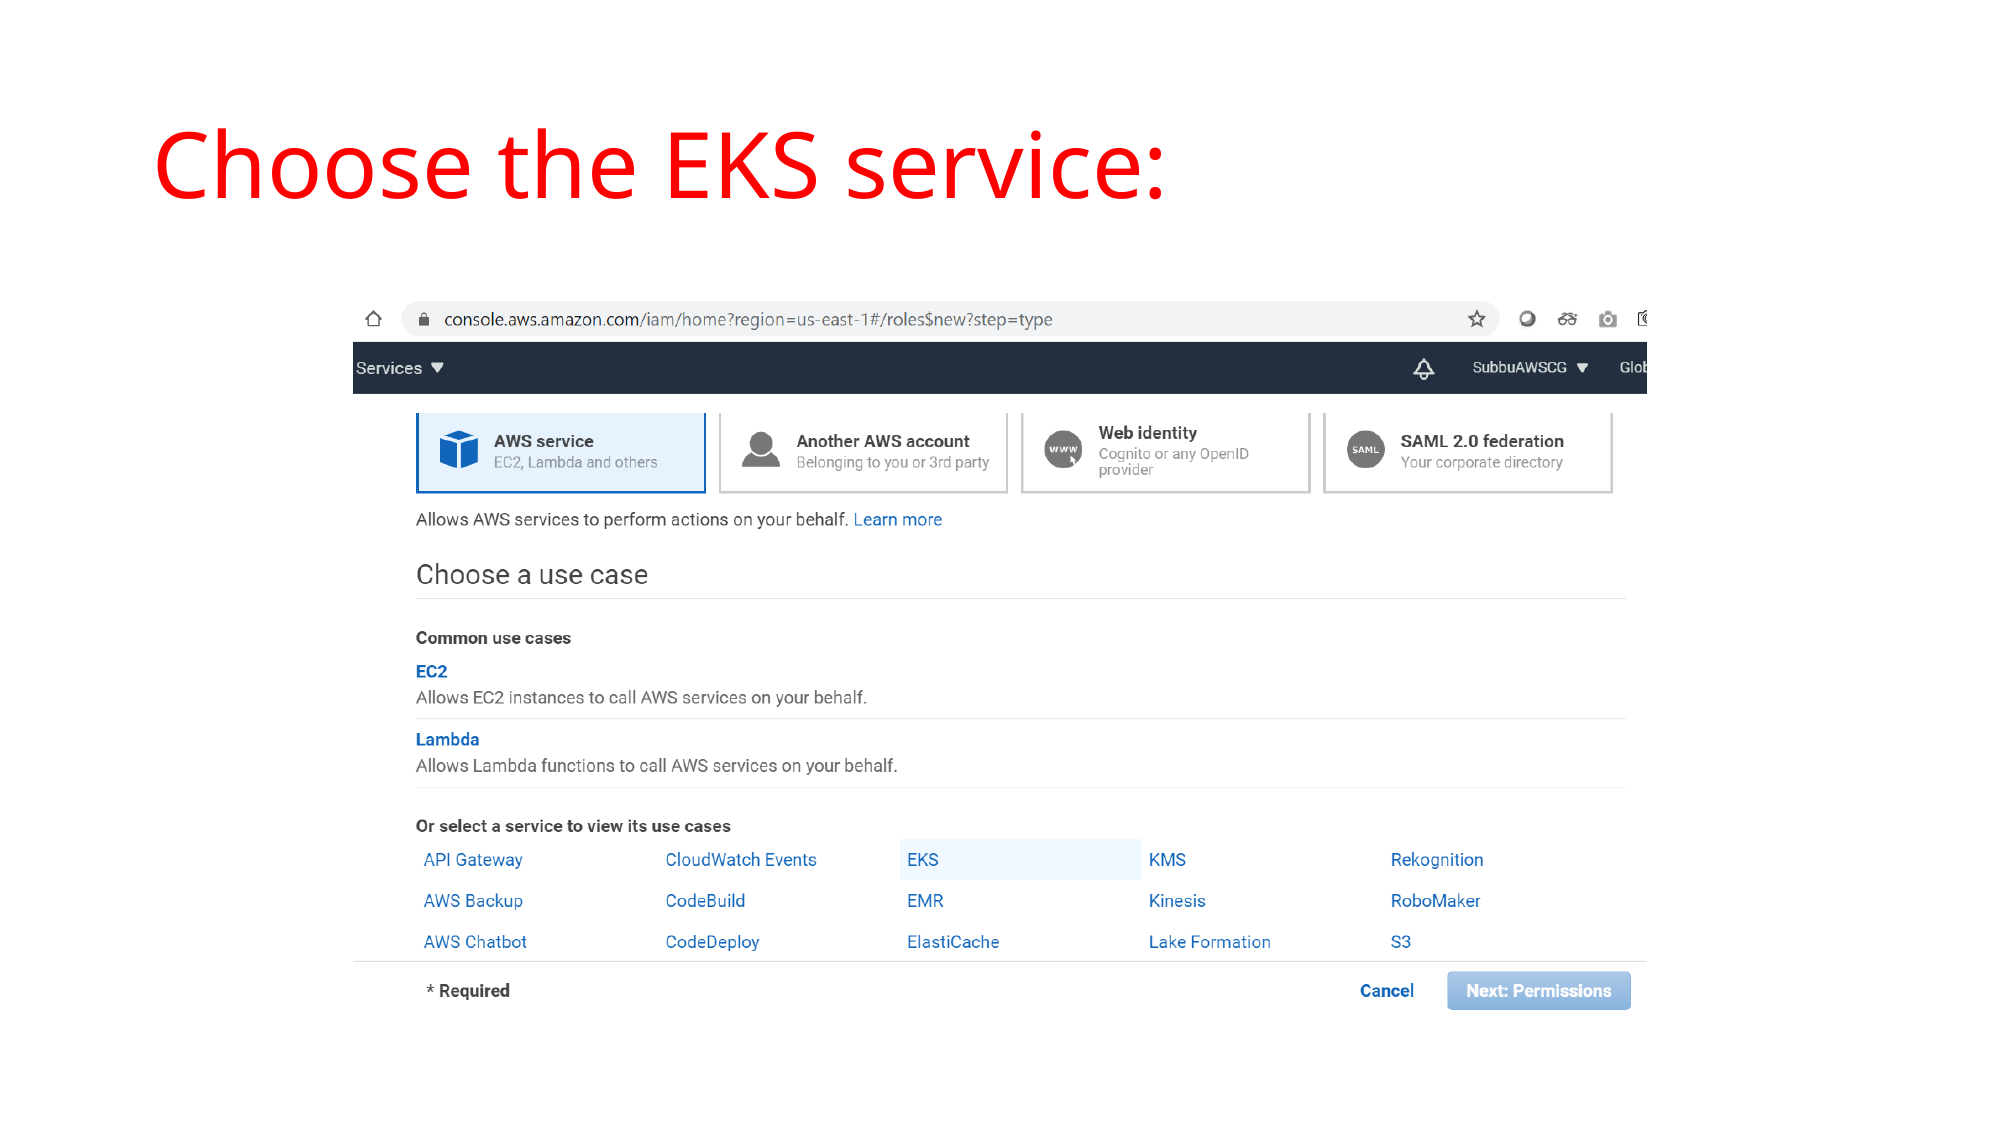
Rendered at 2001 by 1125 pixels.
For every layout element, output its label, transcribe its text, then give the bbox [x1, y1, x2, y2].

title Choose the EKS service: [137, 59, 1863, 278]
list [353, 299, 1647, 1014]
